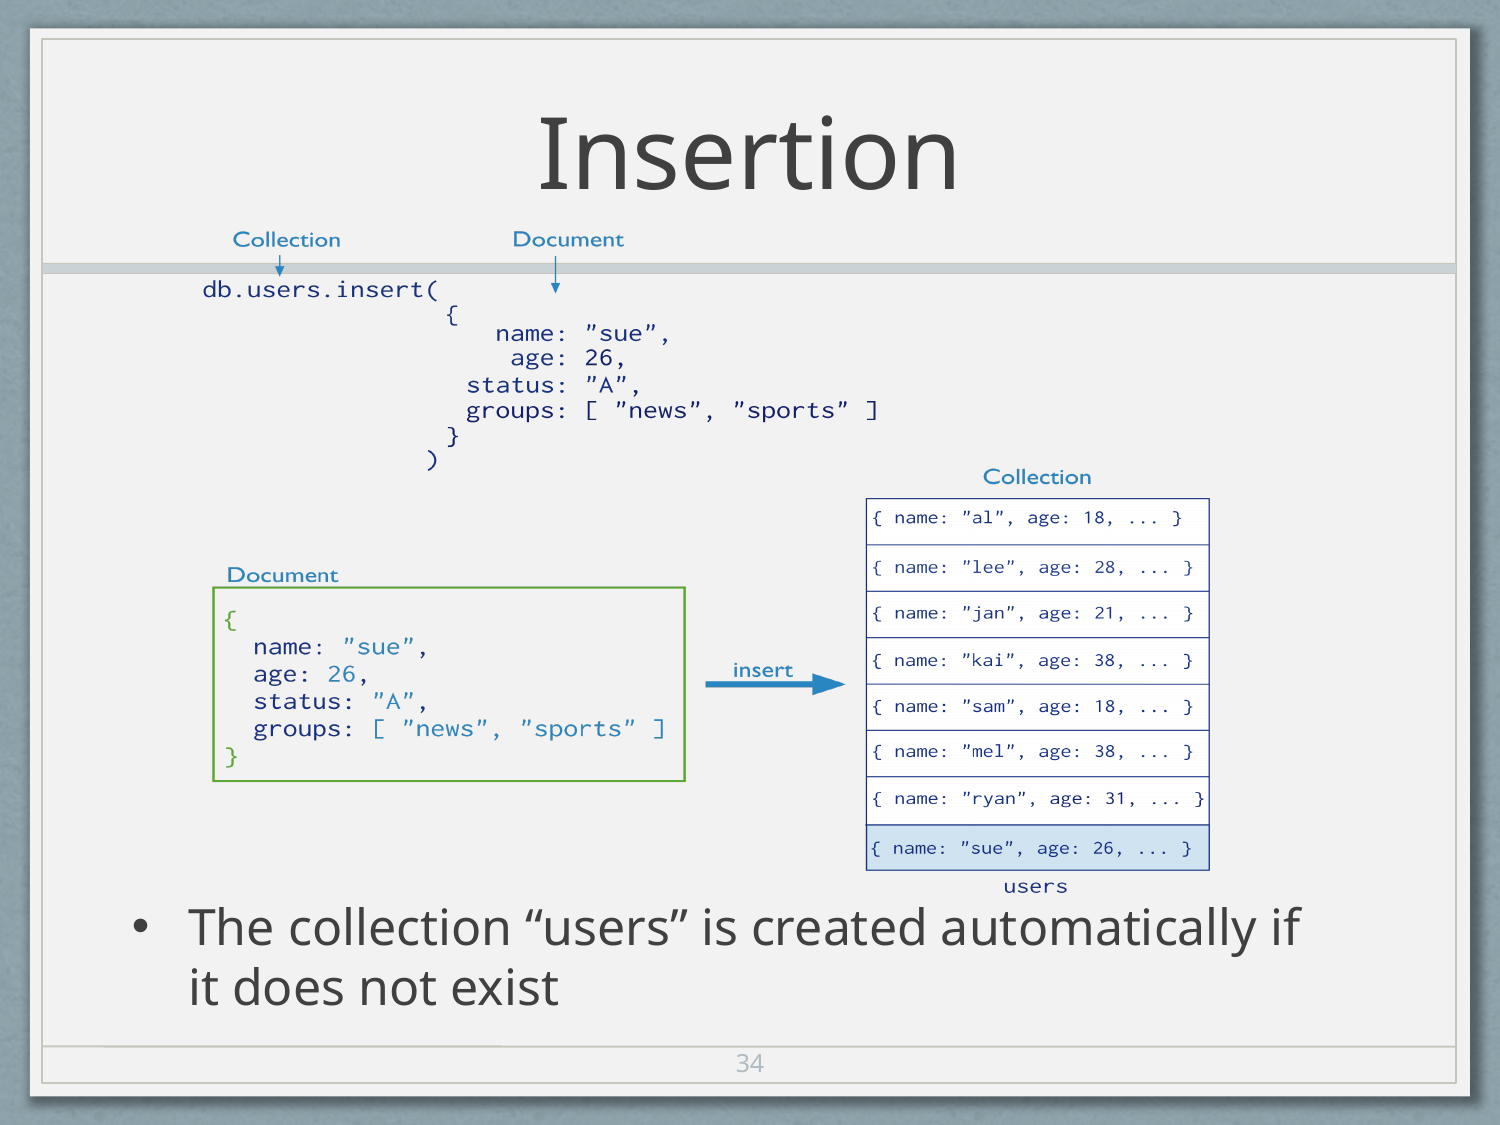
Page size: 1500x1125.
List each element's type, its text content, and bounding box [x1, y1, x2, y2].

slide_number 34 [687, 1042, 813, 1088]
title Insertion [147, 40, 1353, 260]
picture [189, 222, 1236, 906]
list The collection “users” is created automatically if it does not exist [116, 888, 1322, 1030]
